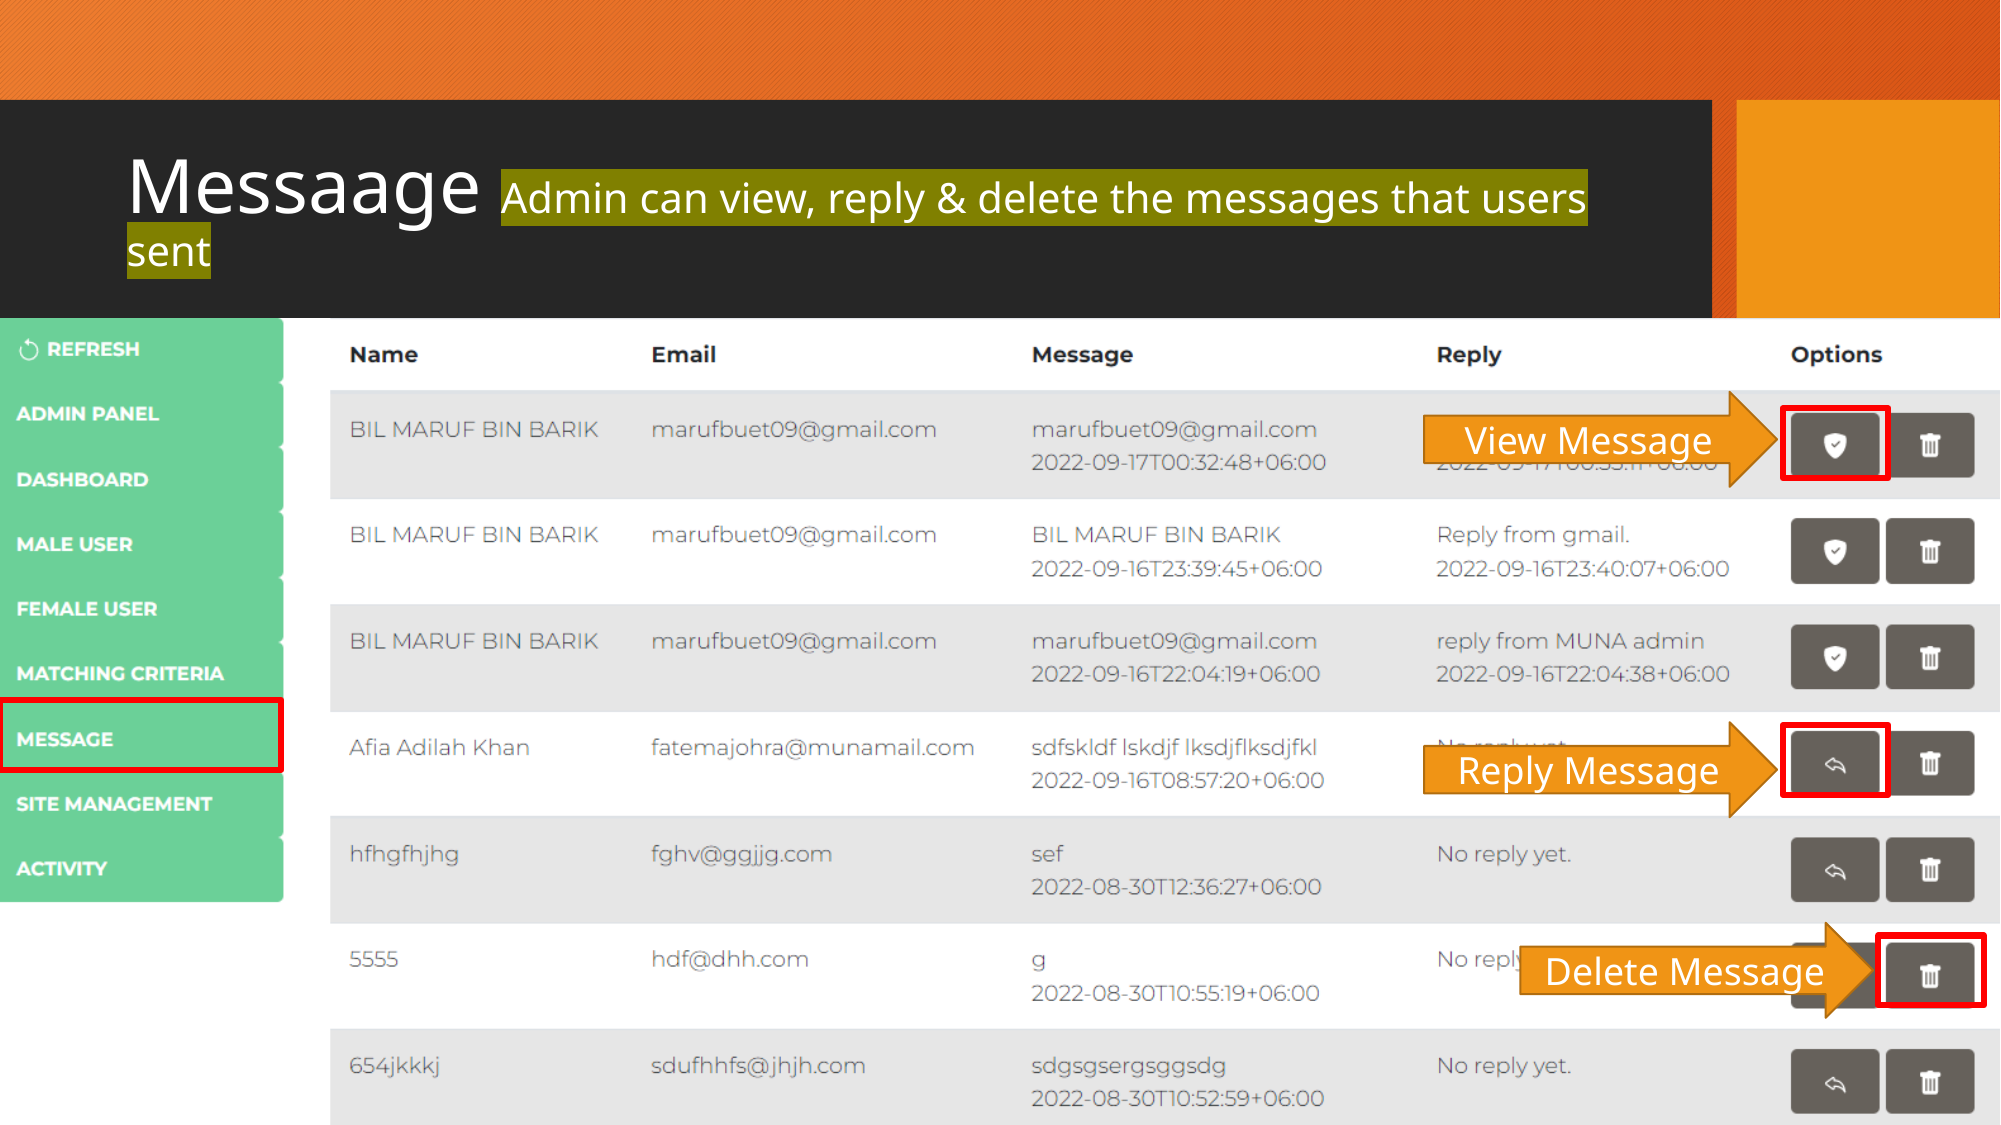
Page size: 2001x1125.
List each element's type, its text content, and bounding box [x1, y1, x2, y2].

picture [0, 317, 2000, 1125]
title Messaage Admin can view, reply & delete the messages that users sent [111, 123, 1689, 301]
